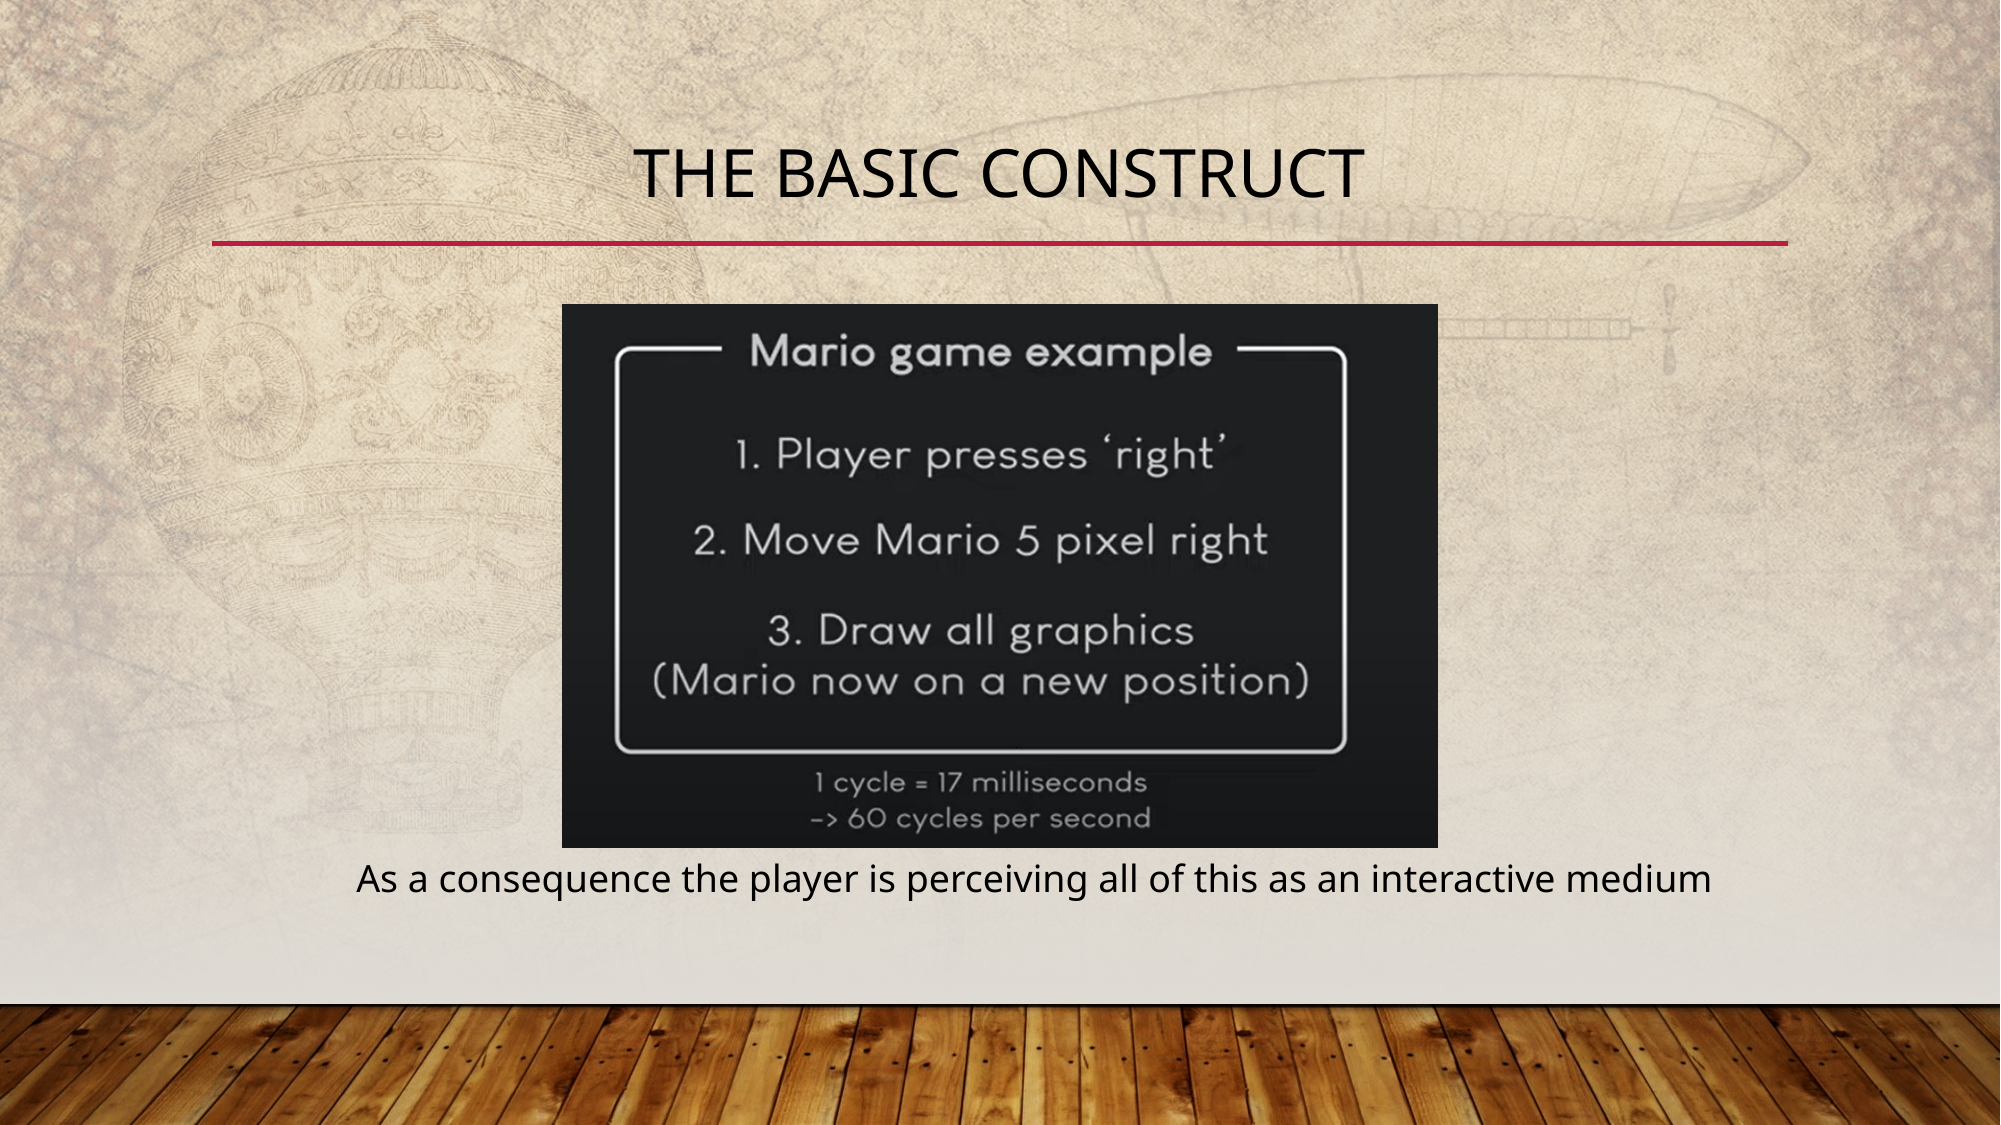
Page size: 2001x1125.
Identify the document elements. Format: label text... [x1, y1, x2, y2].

picture [0, 1004, 2000, 1125]
title The basic construct [212, 131, 1788, 305]
picture [562, 303, 1438, 848]
text_box As a consequence the player is perceiving all of this as an interactive medium [106, 847, 1965, 908]
